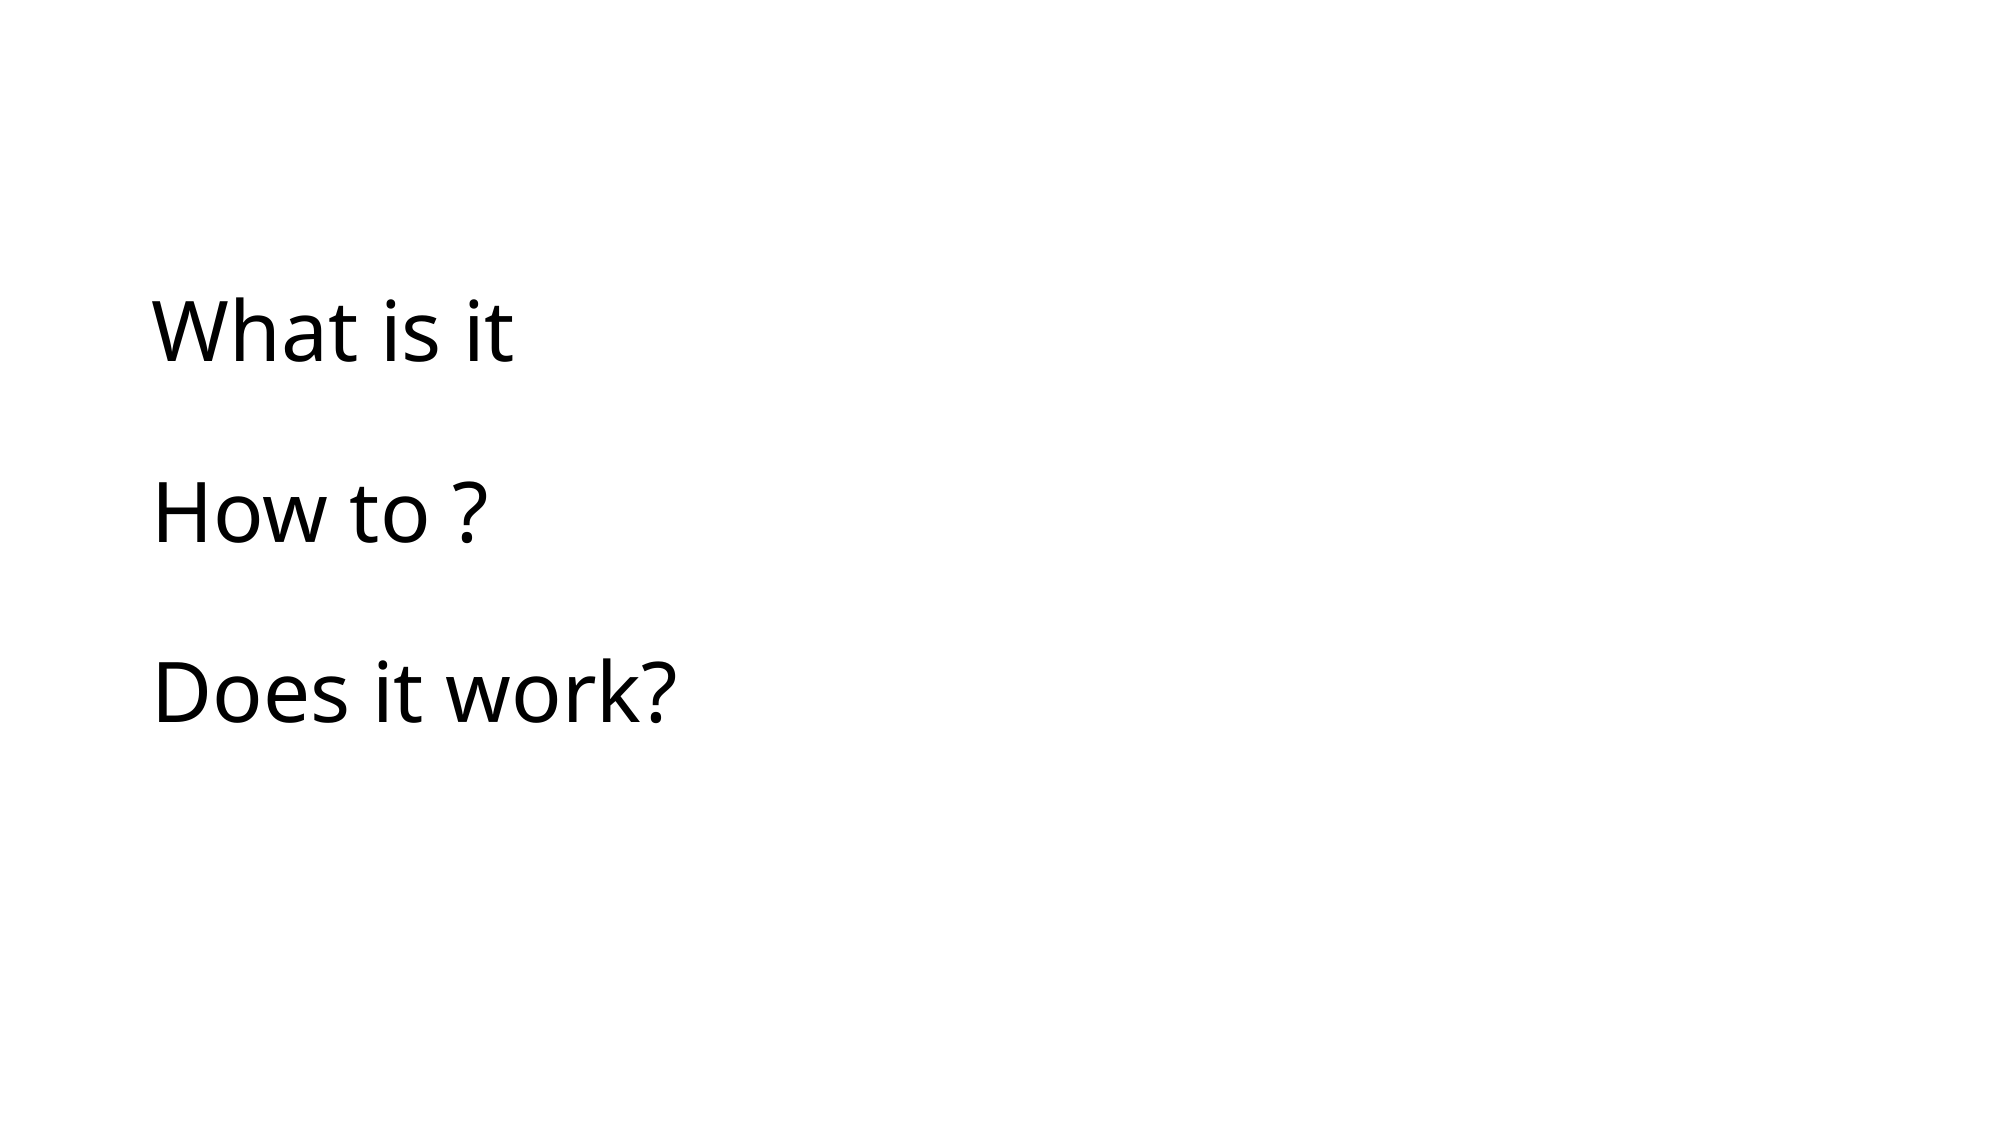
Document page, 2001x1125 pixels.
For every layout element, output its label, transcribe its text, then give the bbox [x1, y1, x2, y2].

title What is it How to ? Does it work? [136, 280, 1862, 749]
